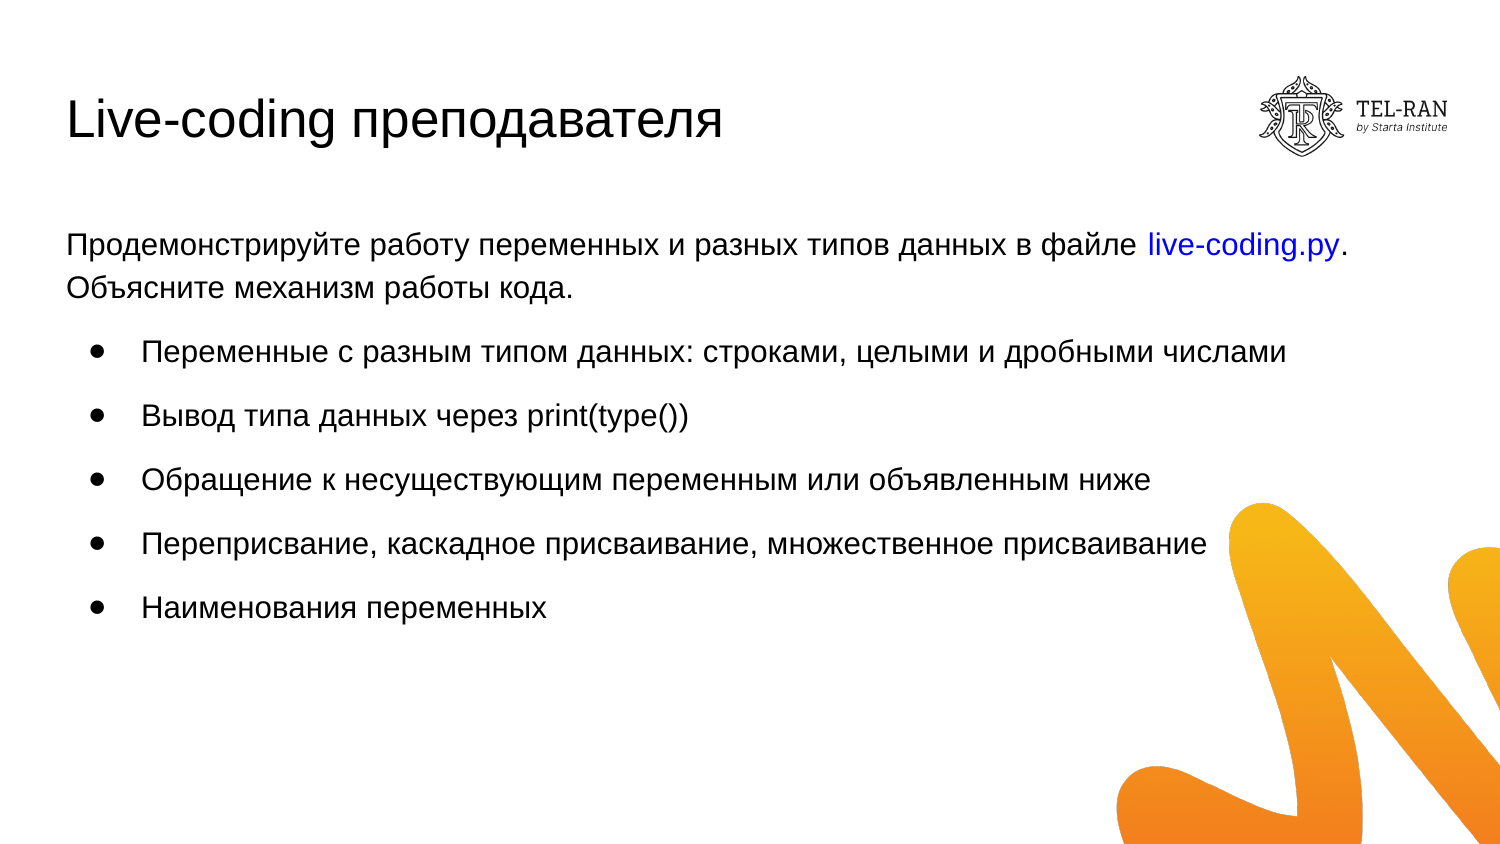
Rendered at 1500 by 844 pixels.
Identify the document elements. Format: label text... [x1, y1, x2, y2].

picture [1036, 503, 1500, 844]
list Продемонстрируйте работу переменных и разных типов данных в файле live-coding.py. Объясните механизм работы кода. Переменные с разным типом данных: строками, целыми и дробными числами Вывод типа данных через print(type()) Обращение к несуществующим переменным или объявленным ниже Переприсвание, каскадное присваивание, множественное присваивание Наименования переменных [51, 203, 1449, 718]
picture [1259, 76, 1447, 157]
title Live-coding преподавателя [51, 69, 1029, 164]
